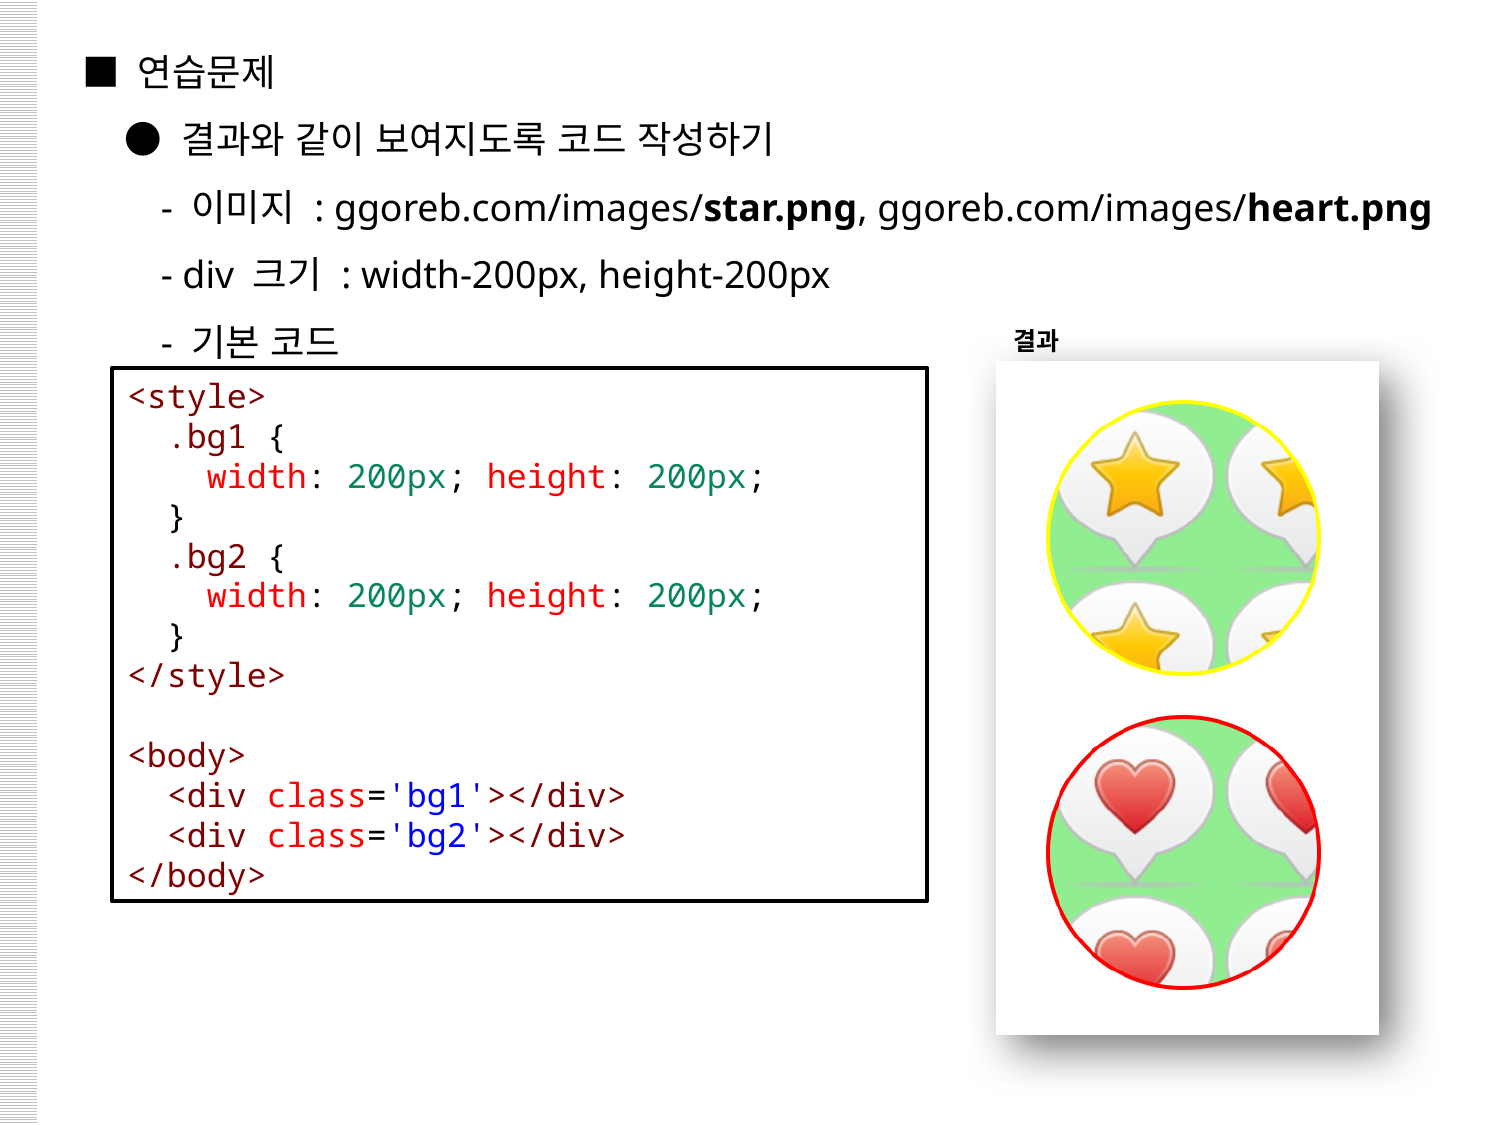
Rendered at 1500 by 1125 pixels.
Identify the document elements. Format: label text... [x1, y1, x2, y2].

text_box 결과 [998, 317, 1075, 358]
picture [995, 361, 1379, 1036]
text_box <style> .bg1 { width: 200px; height: 200px; } .bg2 { width: 200px; height: 200px; } </style> <body> <div class='bg1'></div> <div class='bg2'></div> </body> [110, 366, 929, 903]
text_box ■ 연습문제 ● 결과와 같이 보여지도록 코드 작성하기 - 이미지 : ggoreb.com/images/star.png, ggoreb.com/images/heart.png - div 크기 : width-200px, height-200px - 기본 코드 [67, 19, 1448, 372]
